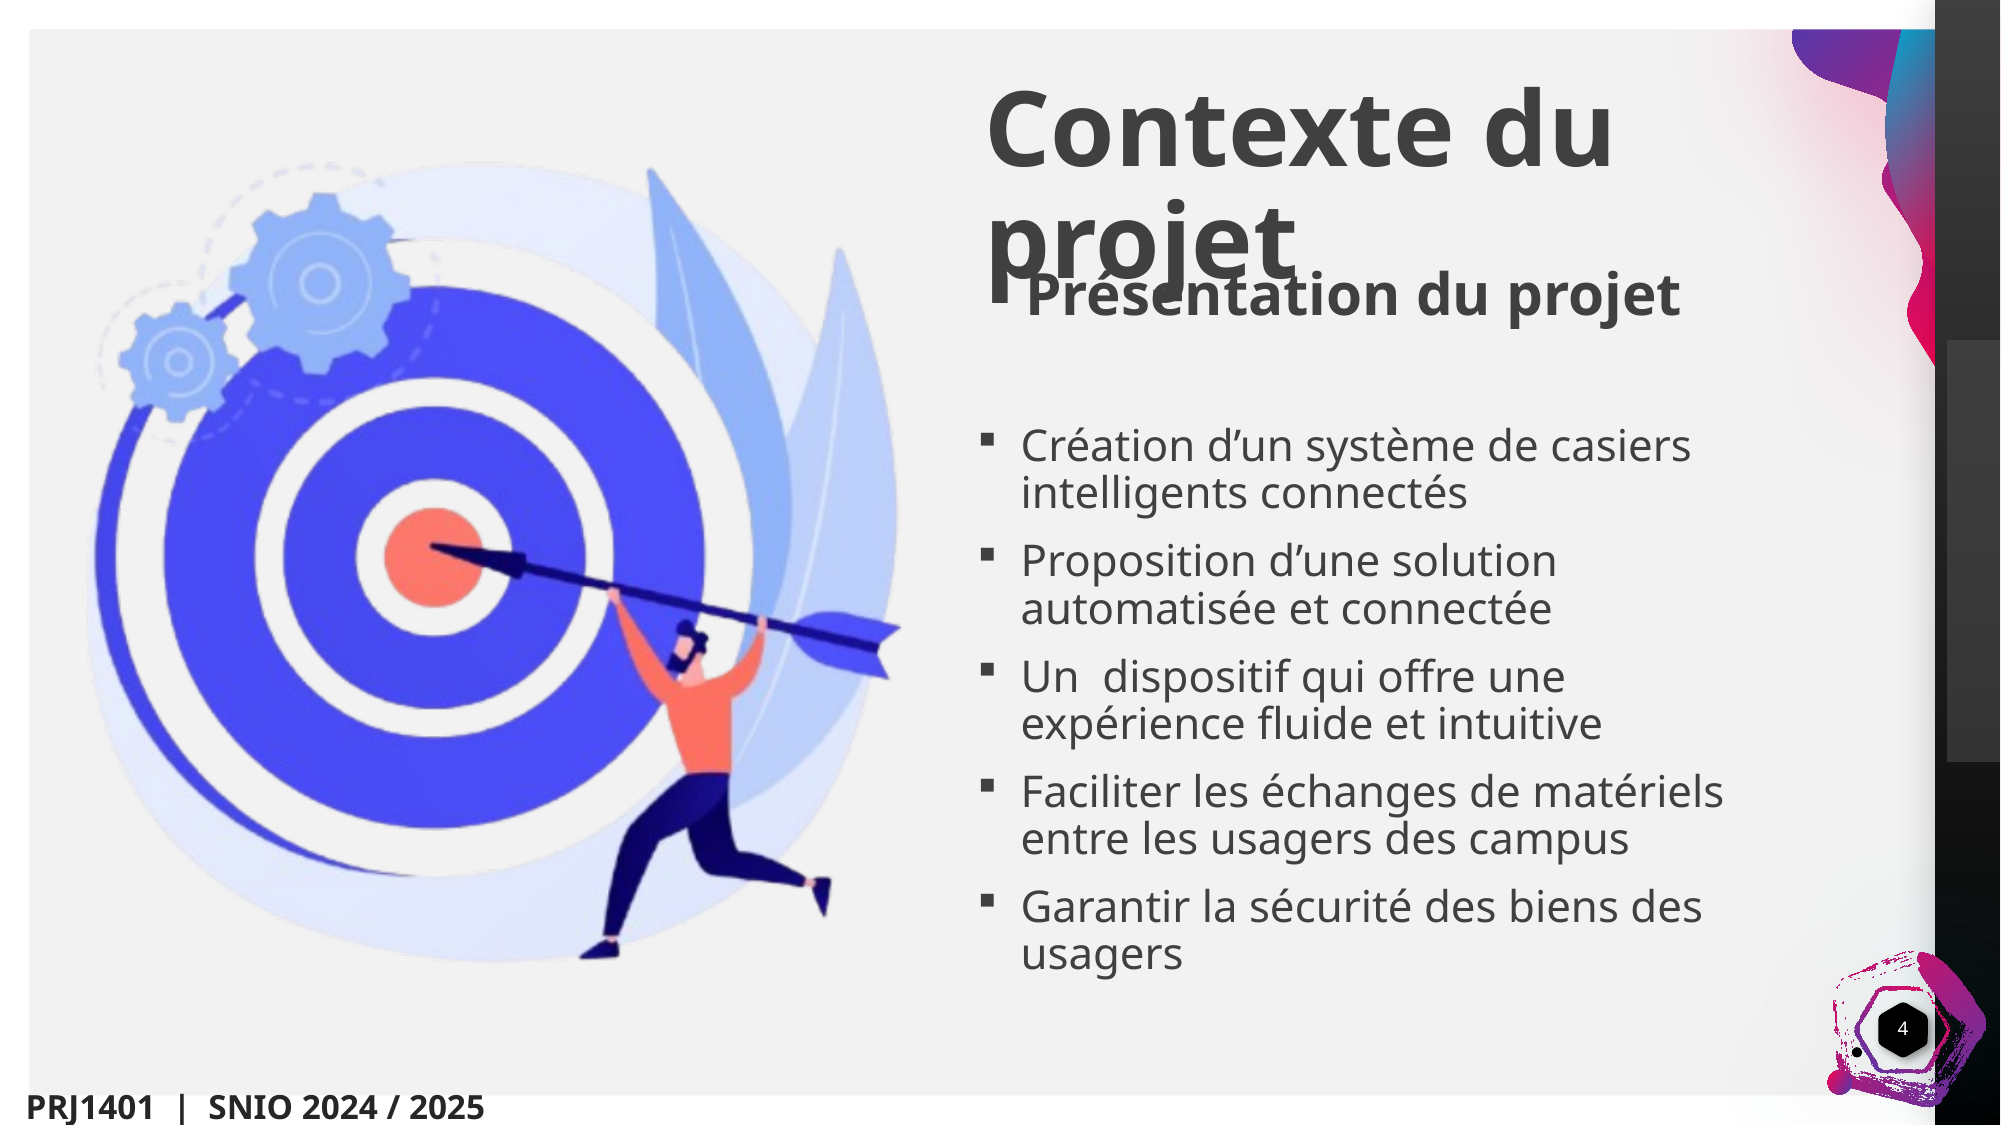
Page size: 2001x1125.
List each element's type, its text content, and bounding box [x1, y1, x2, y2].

text_box Contexte du projet [1023, 76, 1873, 225]
text_box PRJ1401 | SNIO 2024 / 2025 [0, 1092, 625, 1125]
picture [0, 34, 1023, 1092]
slide_number 4 [1872, 1001, 1934, 1057]
text_box Présentation du projet [1023, 265, 1767, 332]
list Création d’un système de casiers intelligents connectés Proposition d’une solution automatisée et connectée Un dispositif qui offre une expérience fluide et intuitive Faciliter les échanges de matériels entre les usagers des campus Garantir la sécurité des biens des usagers [1023, 423, 1767, 1074]
picture [1947, 340, 2000, 762]
